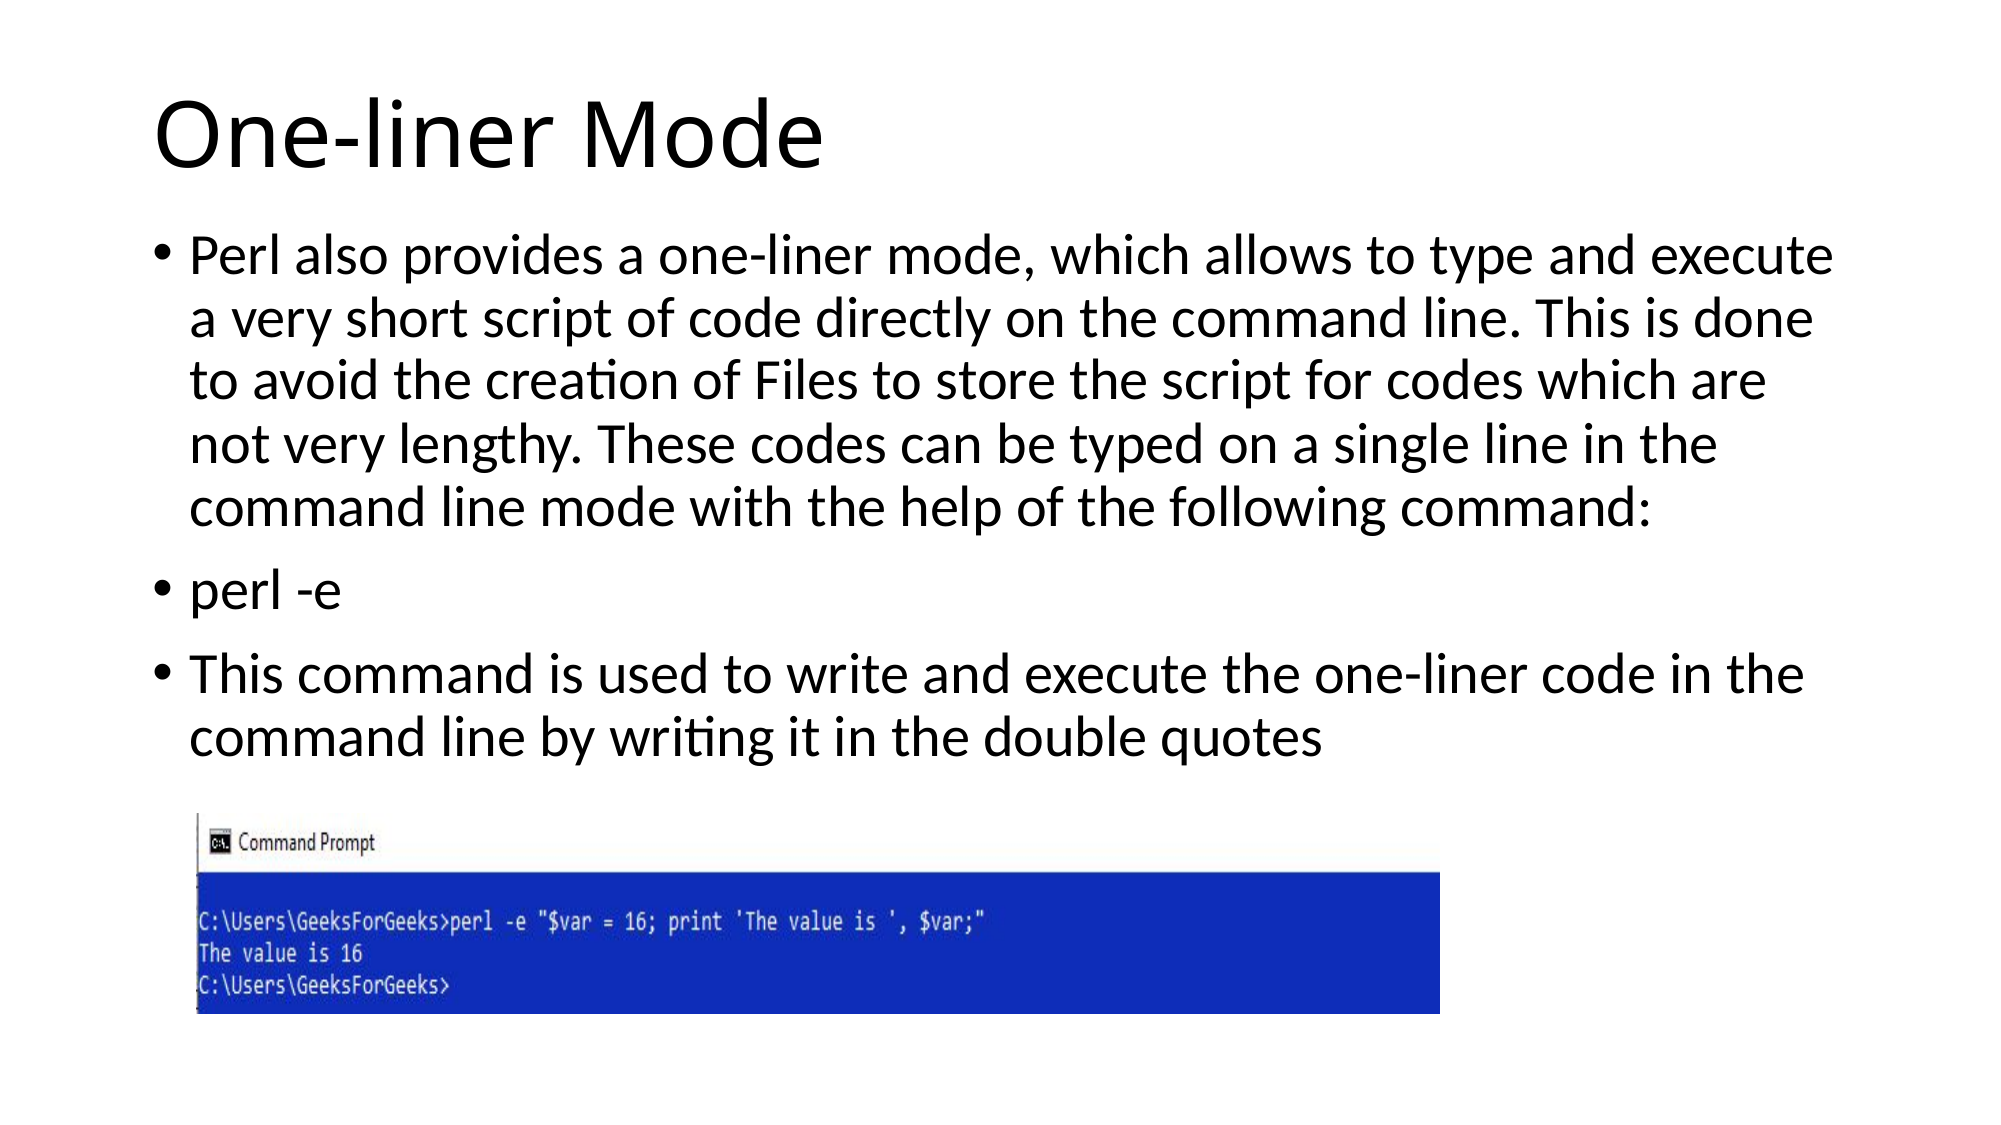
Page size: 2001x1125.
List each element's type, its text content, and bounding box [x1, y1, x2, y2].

picture [196, 813, 1447, 1014]
list Perl also provides a one-liner mode, which allows to type and execute a very short script of code directly on the command line. This is done to avoid the creation of Files to store the script for codes which are not very lengthy. These codes can be typed on a single line in the command line mode with the help of the following command: perl -e This command is used to write and execute the one-liner code in the command line by writing it in the double quotes [137, 216, 1863, 1014]
title One-liner Mode [137, 59, 1863, 216]
